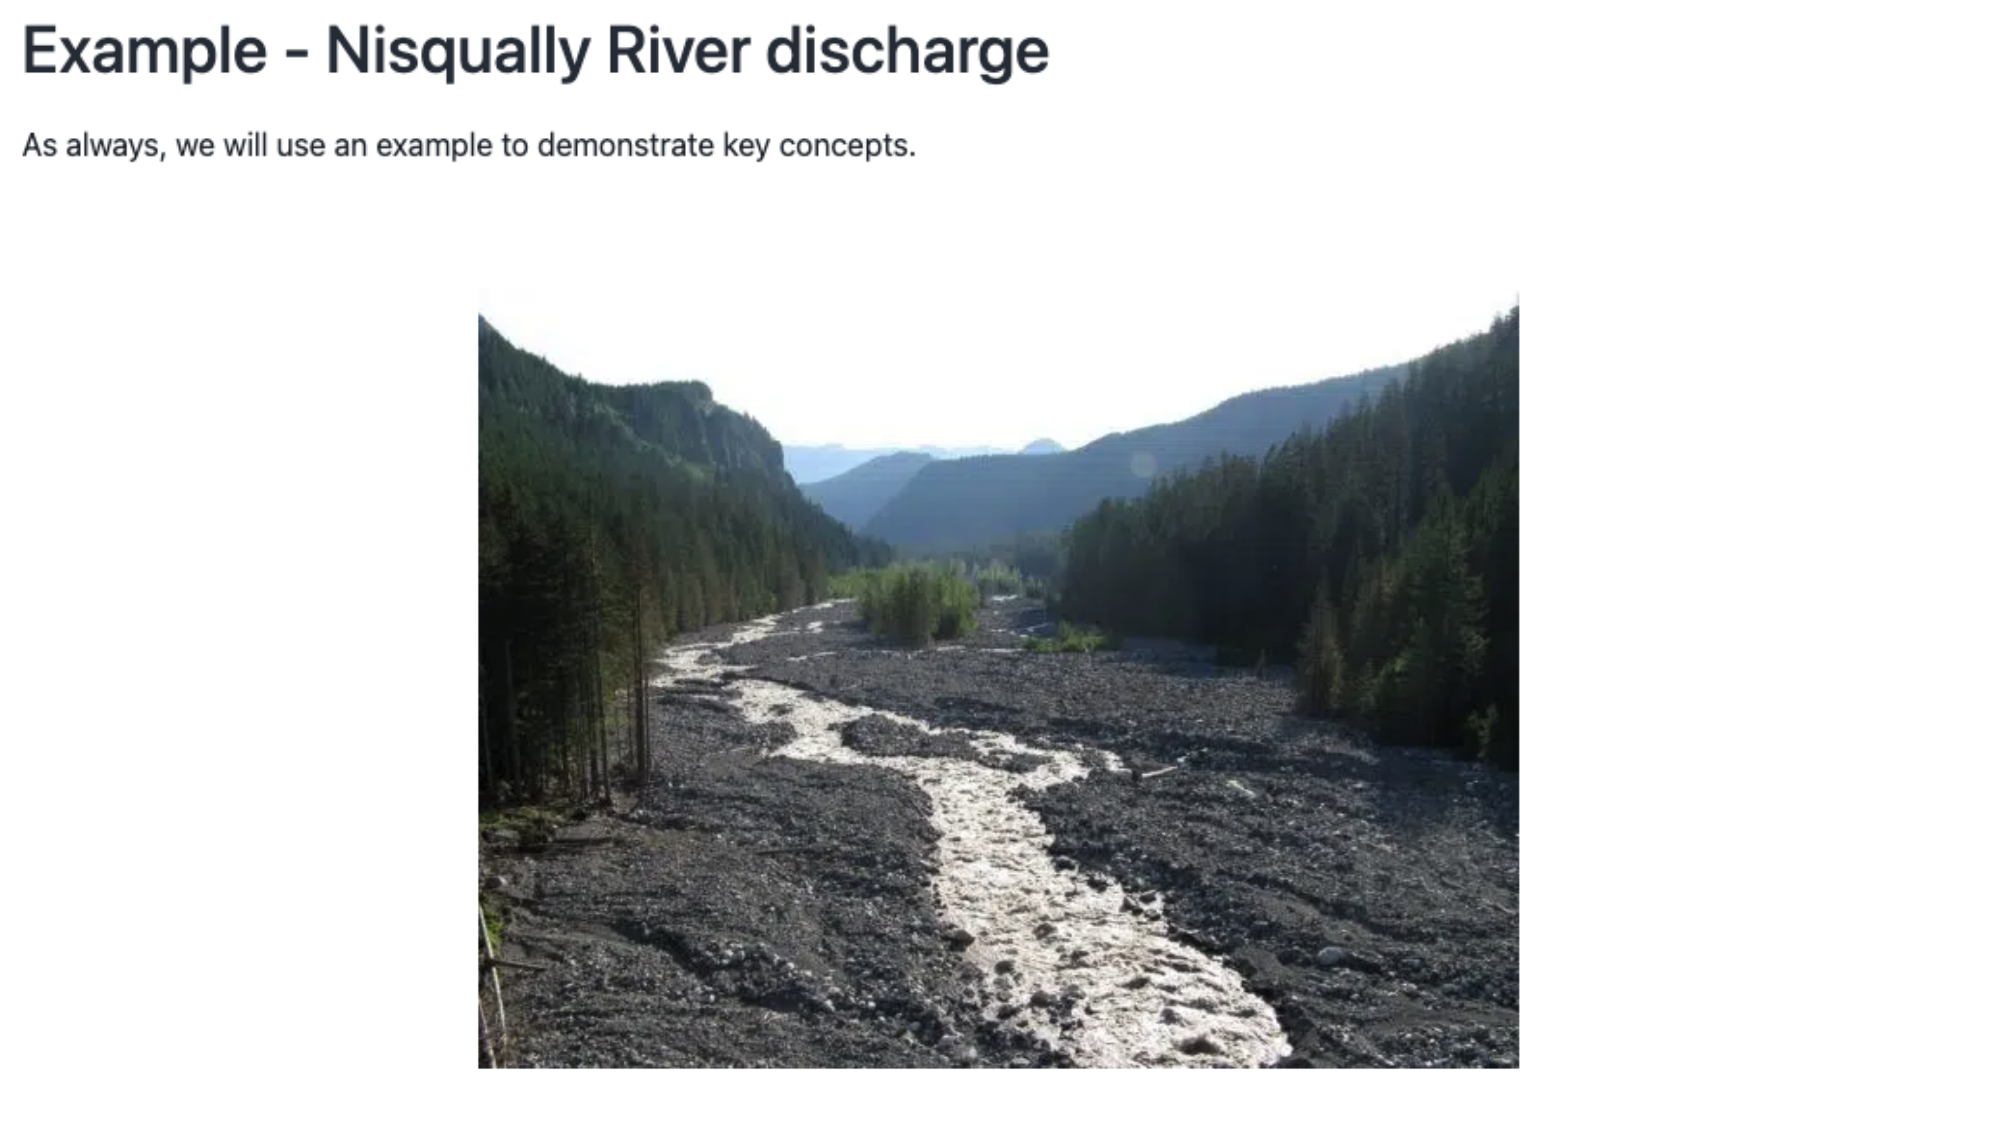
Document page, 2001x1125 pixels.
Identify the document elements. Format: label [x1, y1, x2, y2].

picture [469, 256, 1531, 1077]
picture [0, 10, 1577, 172]
